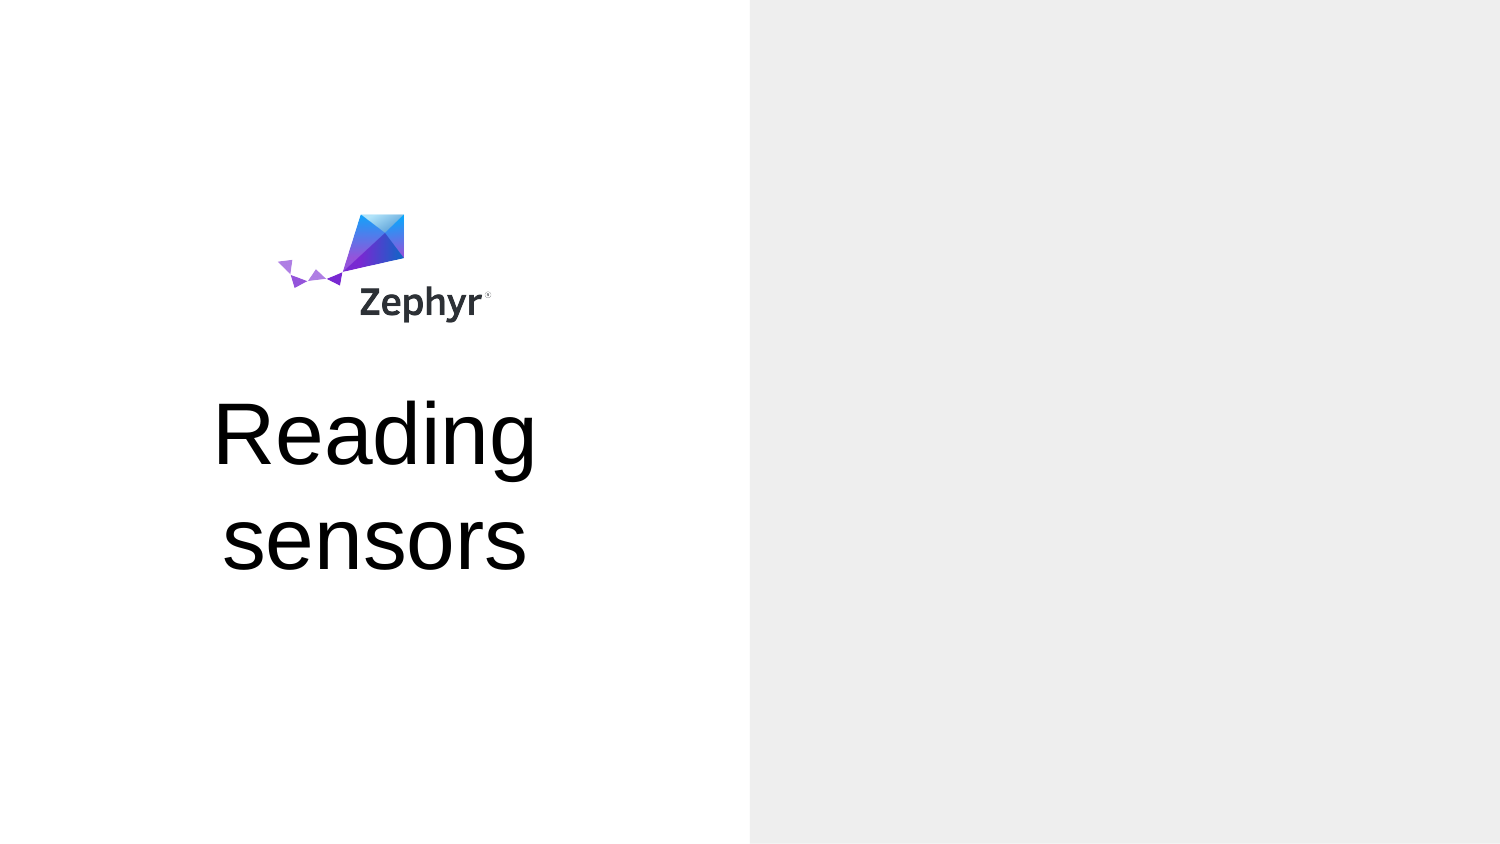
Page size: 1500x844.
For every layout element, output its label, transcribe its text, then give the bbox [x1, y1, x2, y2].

title Reading sensors [43, 358, 708, 602]
picture [273, 210, 496, 328]
